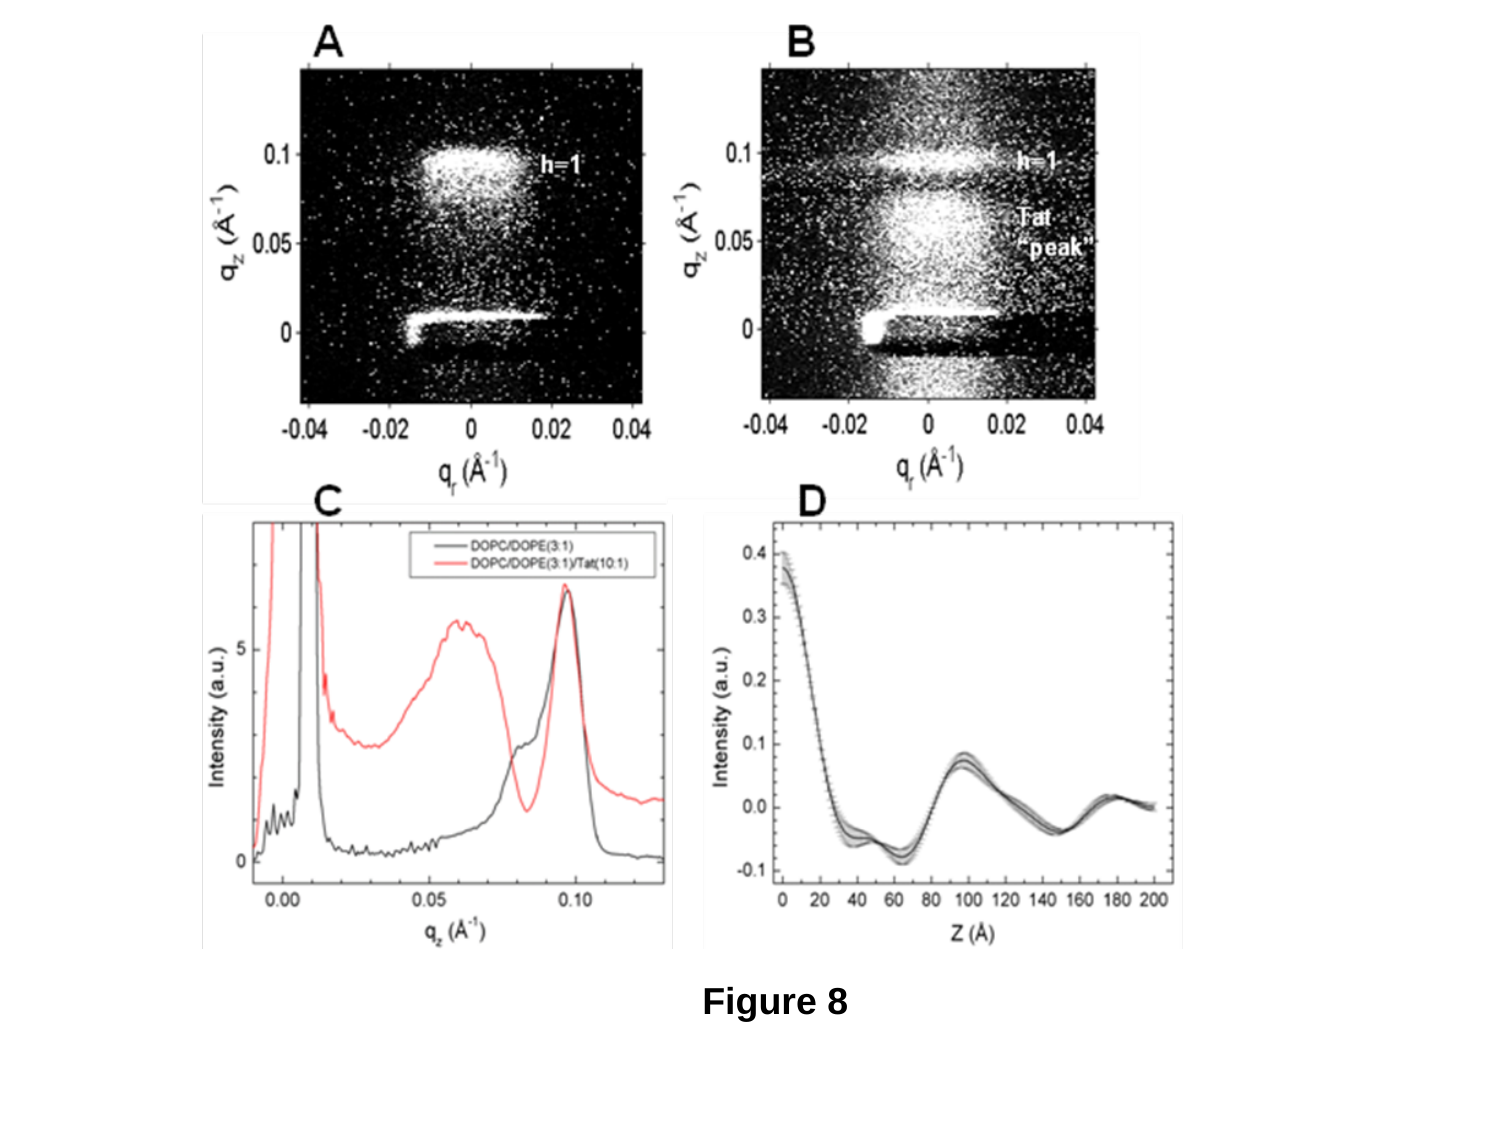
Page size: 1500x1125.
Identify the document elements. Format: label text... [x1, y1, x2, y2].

picture [199, 0, 1188, 951]
text_box Figure 8 [687, 969, 925, 1030]
